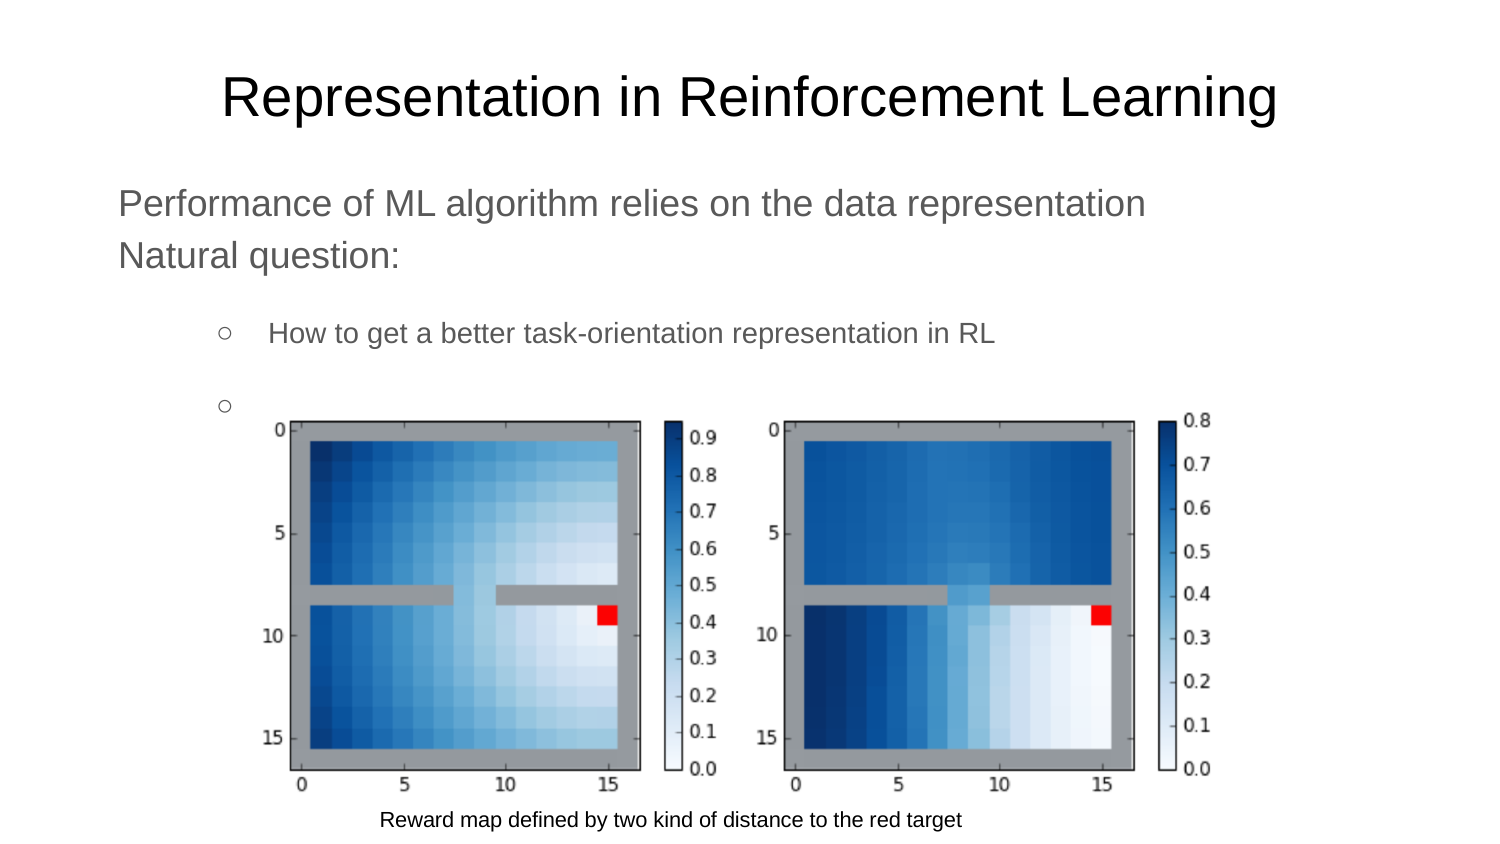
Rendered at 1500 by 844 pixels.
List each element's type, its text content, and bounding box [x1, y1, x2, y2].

title Representation in Reinforcement Learning [103, 44, 1397, 147]
picture [248, 374, 1252, 809]
list Performance of ML algorithm relies on the data representation Natural question: How to get a better task-orientation representation in RL Answer: Laplacian induced representation is one [103, 157, 1397, 760]
text_box Reward map defined by two kind of distance to the red target [364, 817, 1160, 840]
